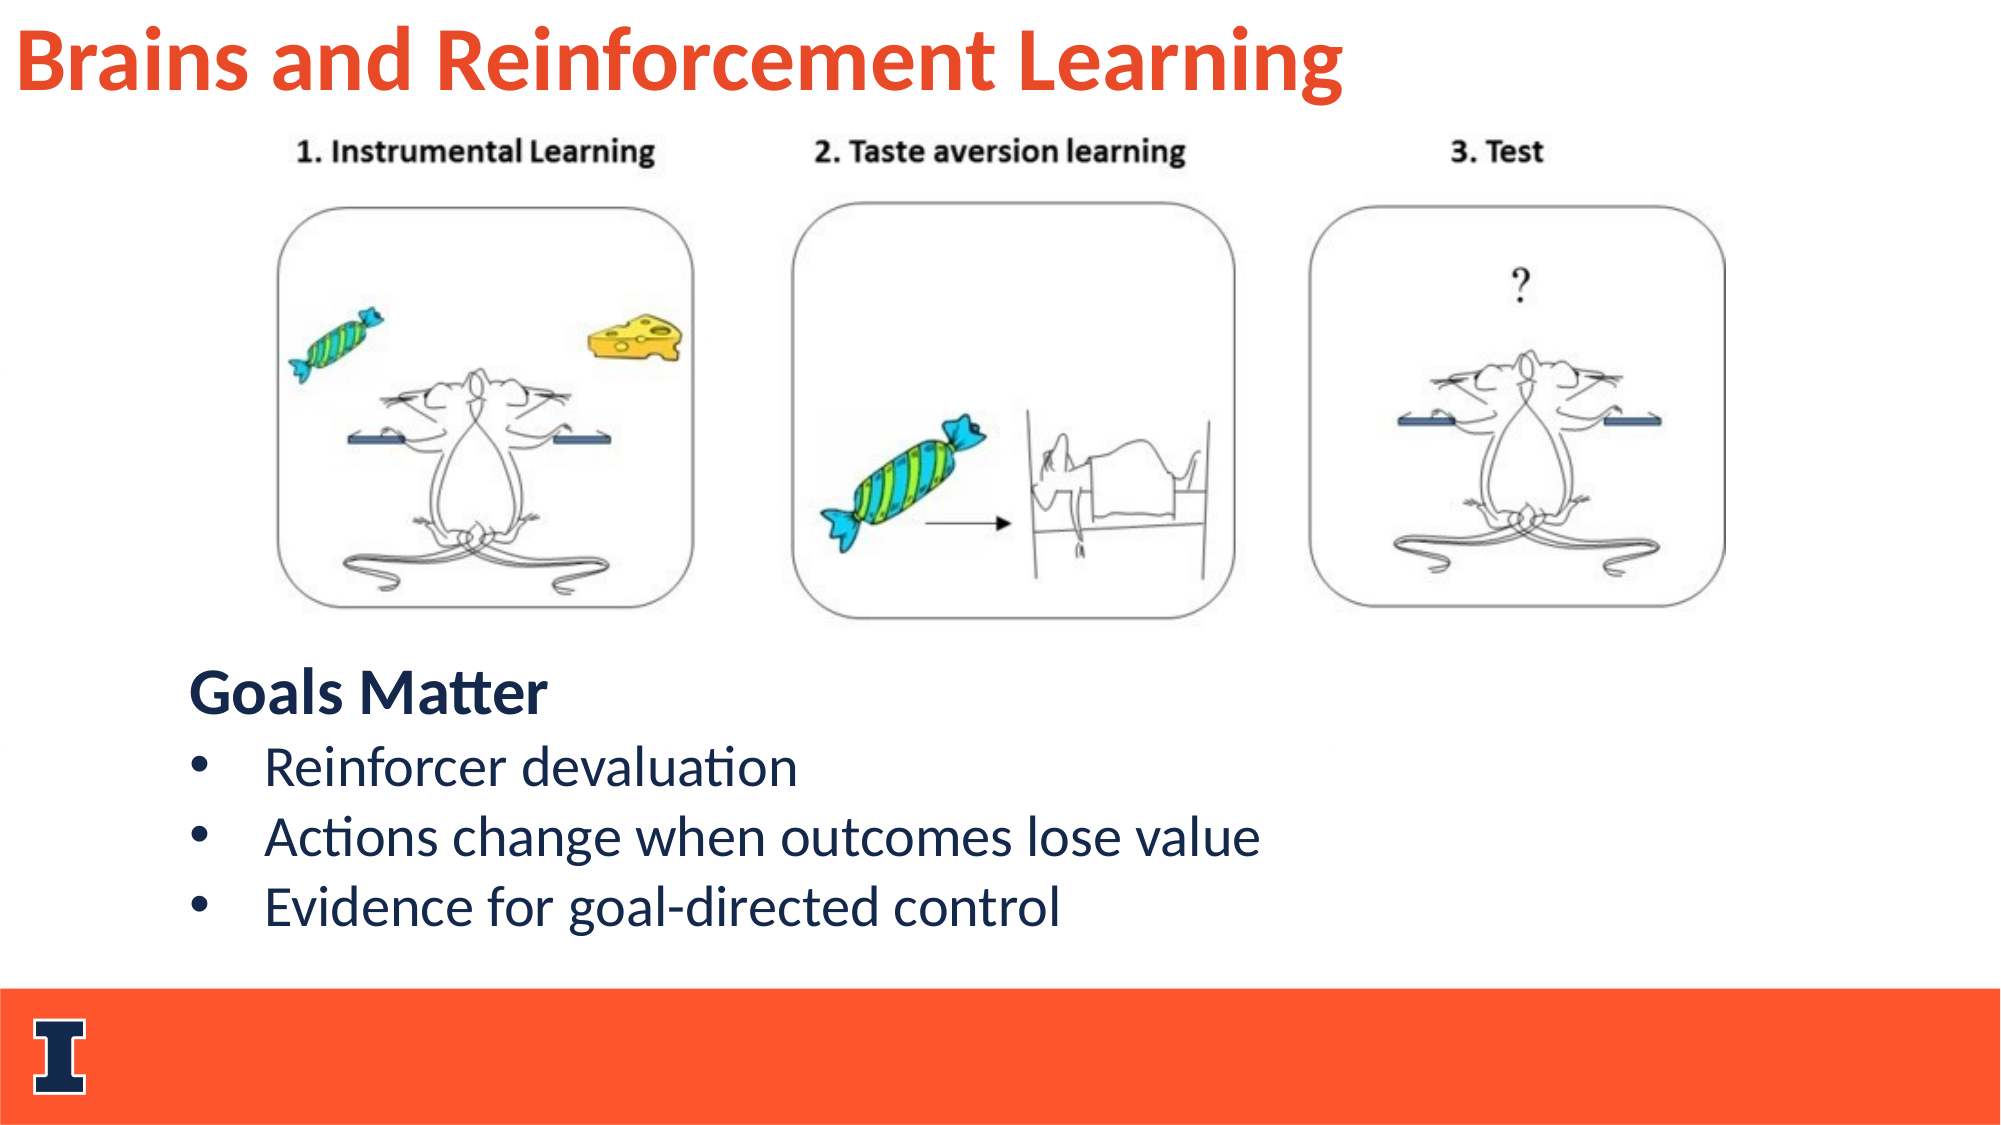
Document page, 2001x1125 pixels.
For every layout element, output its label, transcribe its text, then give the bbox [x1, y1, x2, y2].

text_box Brains and Reinforcement Learning [0, 0, 1884, 121]
picture [0, 0, 2001, 1125]
text_box Goals Matter Reinforcer devaluation Actions change when outcomes lose value Evidence for goal-directed control [174, 640, 1826, 946]
